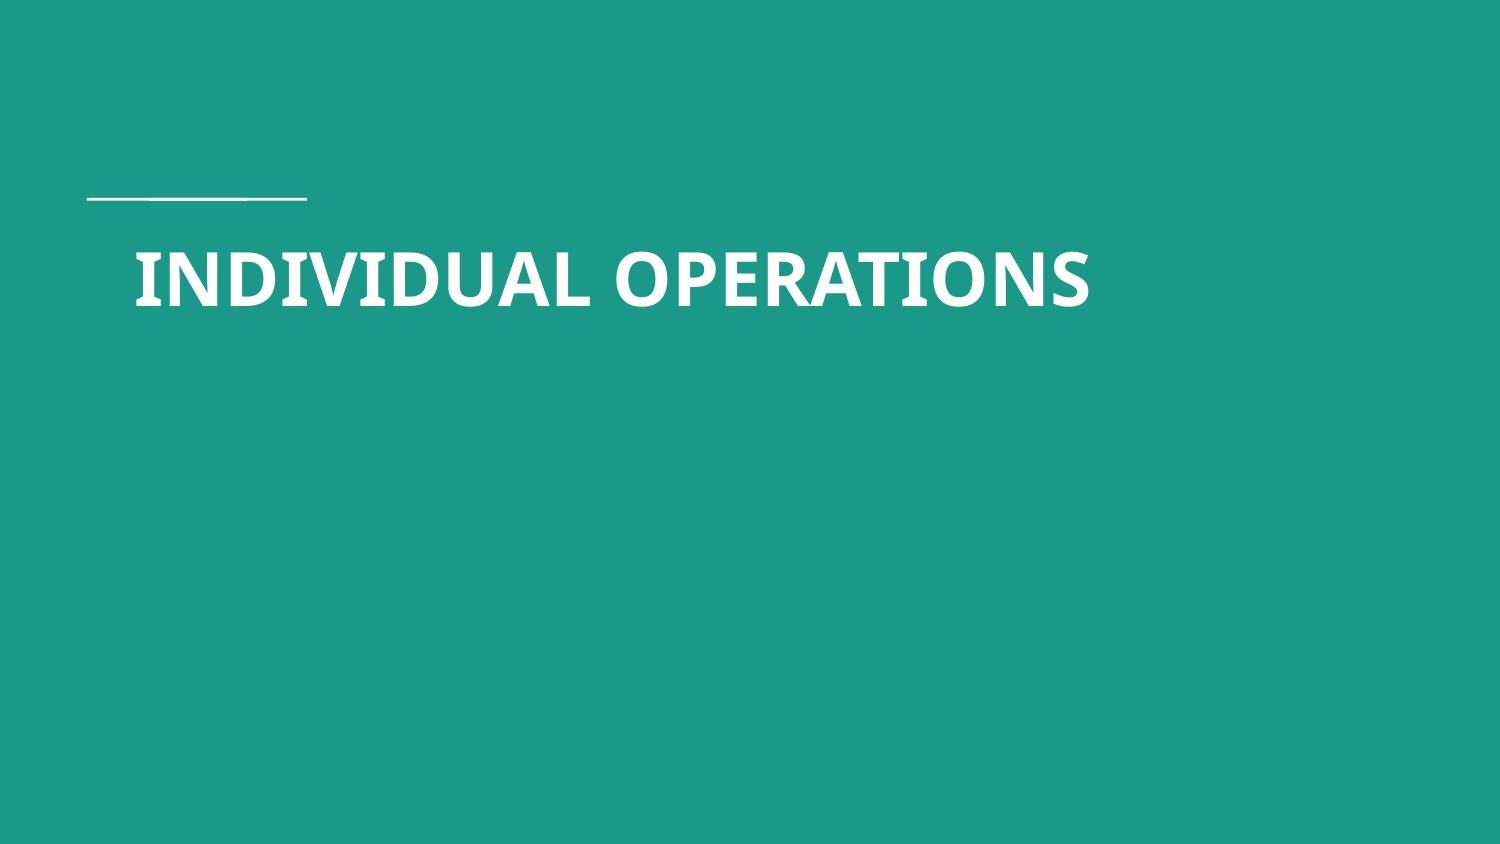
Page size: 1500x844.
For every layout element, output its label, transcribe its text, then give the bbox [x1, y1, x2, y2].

title INDIVIDUAL OPERATIONS [119, 216, 1381, 466]
